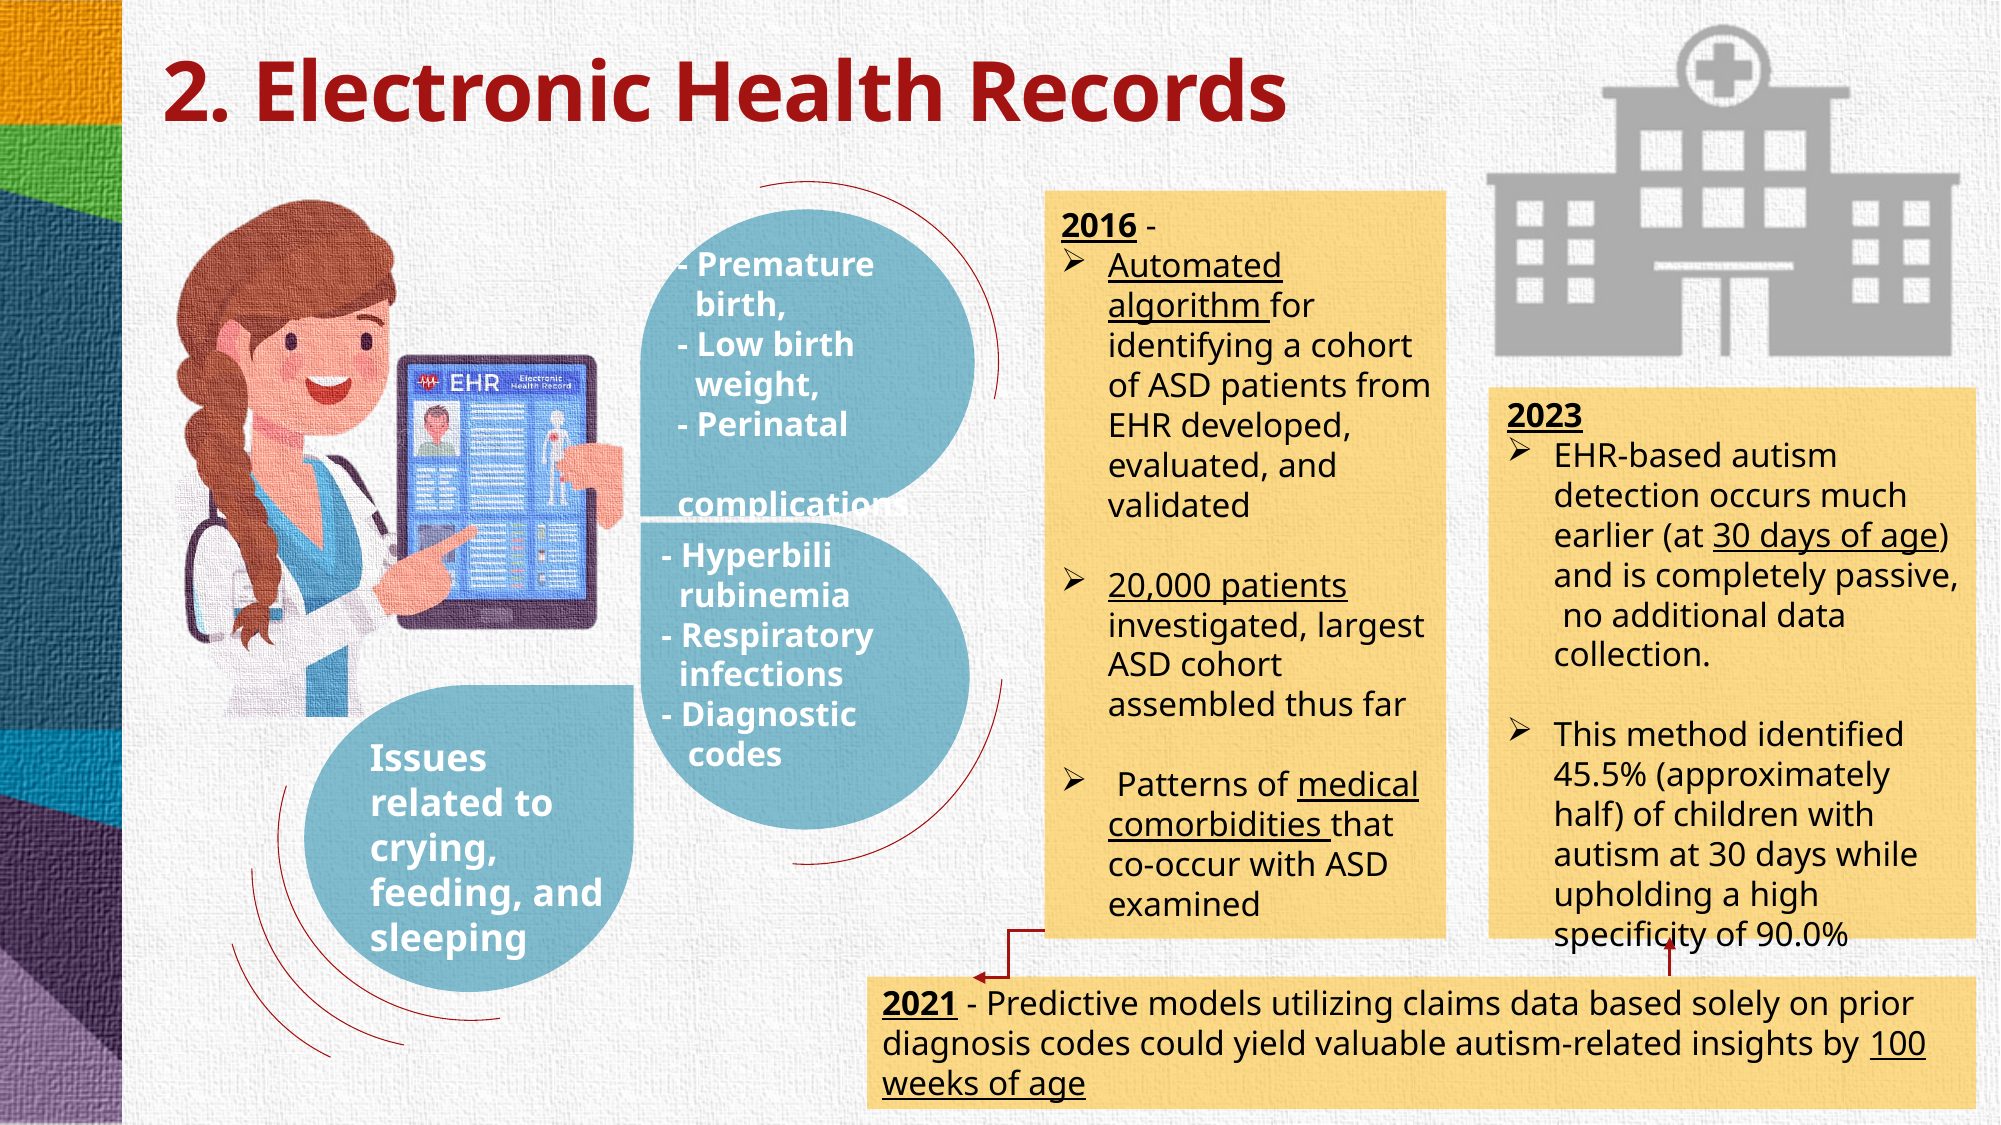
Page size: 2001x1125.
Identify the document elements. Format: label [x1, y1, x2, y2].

picture [0, 0, 2000, 1125]
text_box [972, 930, 1045, 978]
